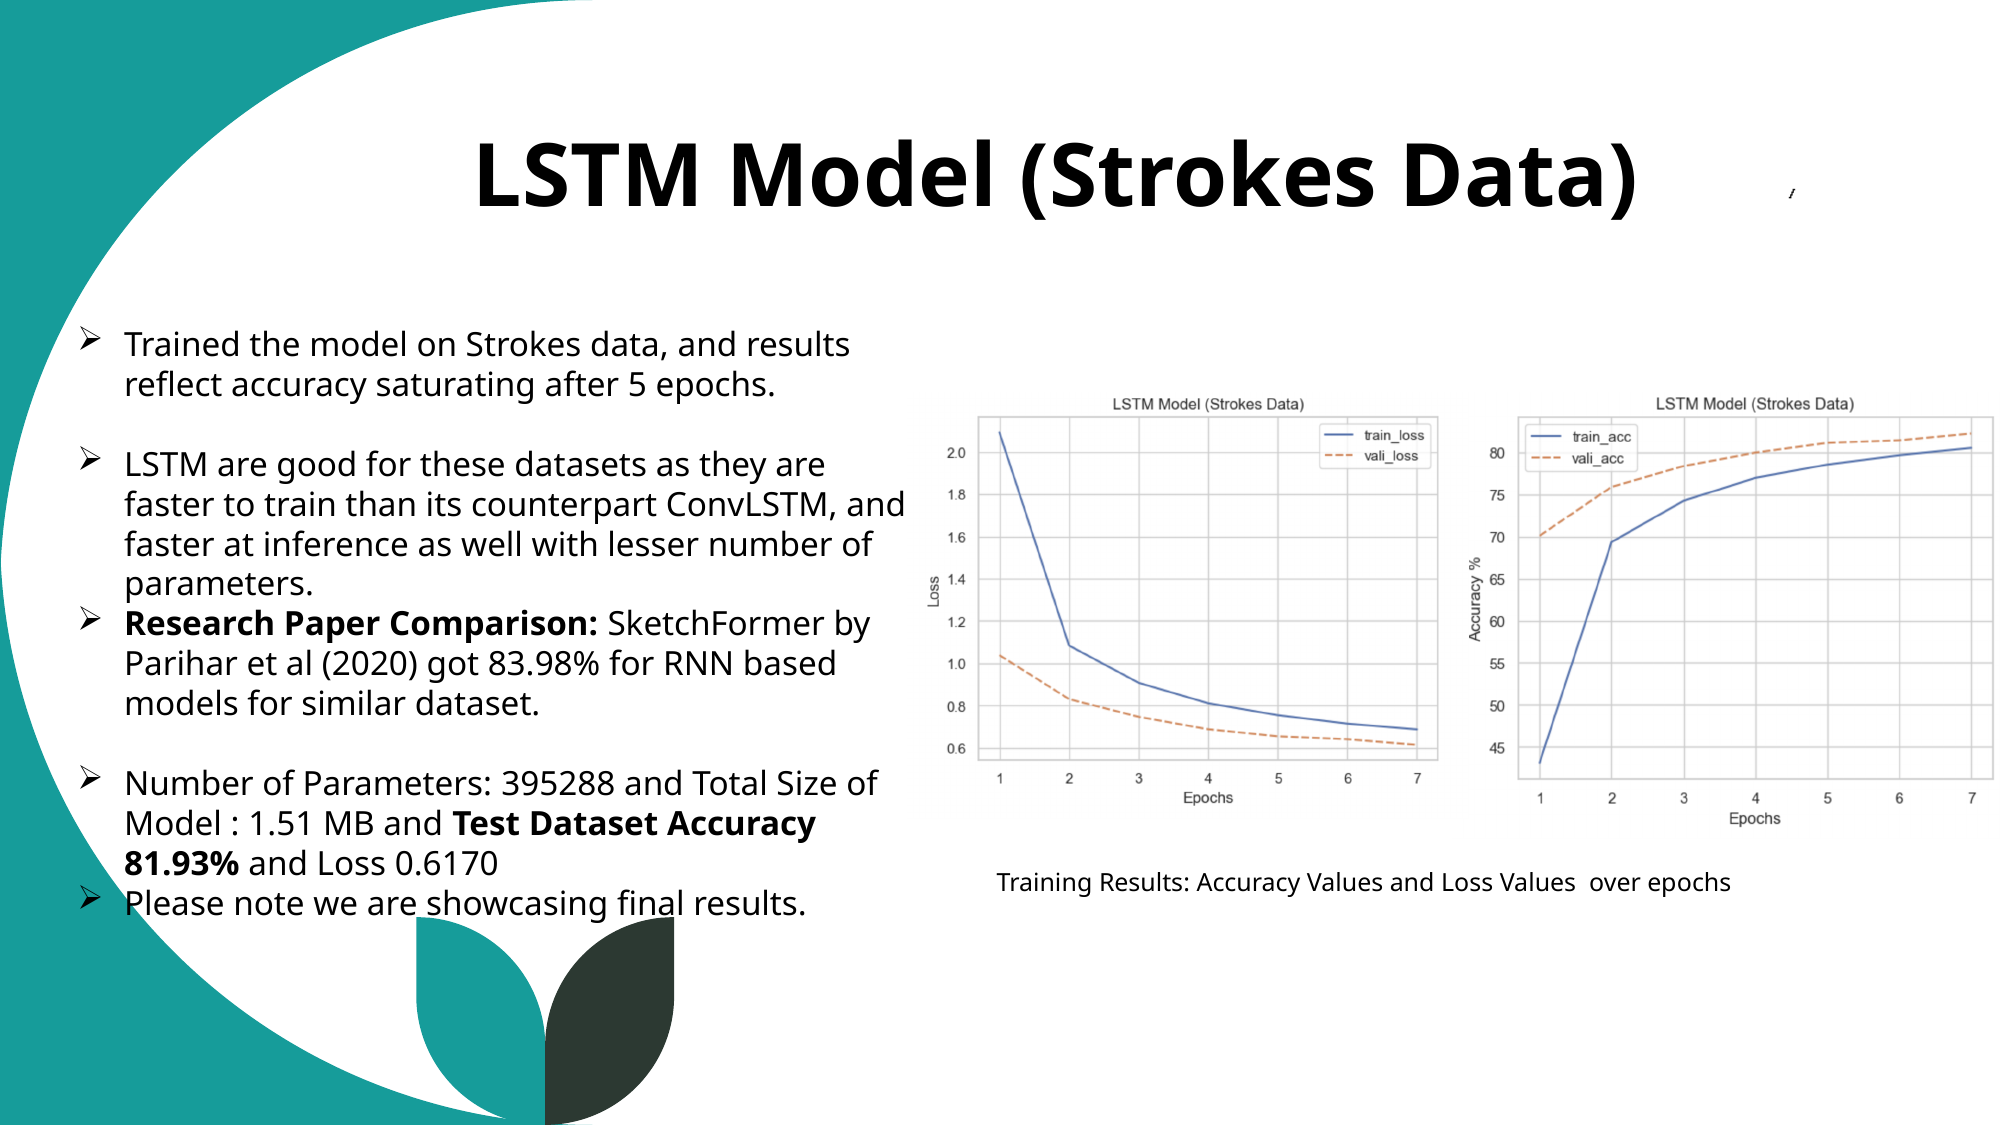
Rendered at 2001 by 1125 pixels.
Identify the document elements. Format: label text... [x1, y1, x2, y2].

picture [907, 392, 2000, 839]
text_box Training Results: Accuracy Values and Loss Values over epochs [981, 859, 1824, 905]
picture [1682, 0, 2000, 338]
text_box LSTM Model (Strokes Data) [121, 123, 1682, 336]
text_box Trained the model on Strokes data, and results reflect accuracy saturating after 5 epochs. LSTM are good for these datasets as they are faster to train than its counterpart ConvLSTM, and faster at inference as well with lesser number of parameters. Research Paper Comparison: SketchFormer by Parihar et al (2020) got 83.98% for RNN based models for similar dataset. Number of Parameters: 395288 and Total Size of Model : 1.51 MB and Test Dataset Accuracy 81.93% and Loss 0.6170 Please note we are showcasing final results. [62, 315, 928, 930]
